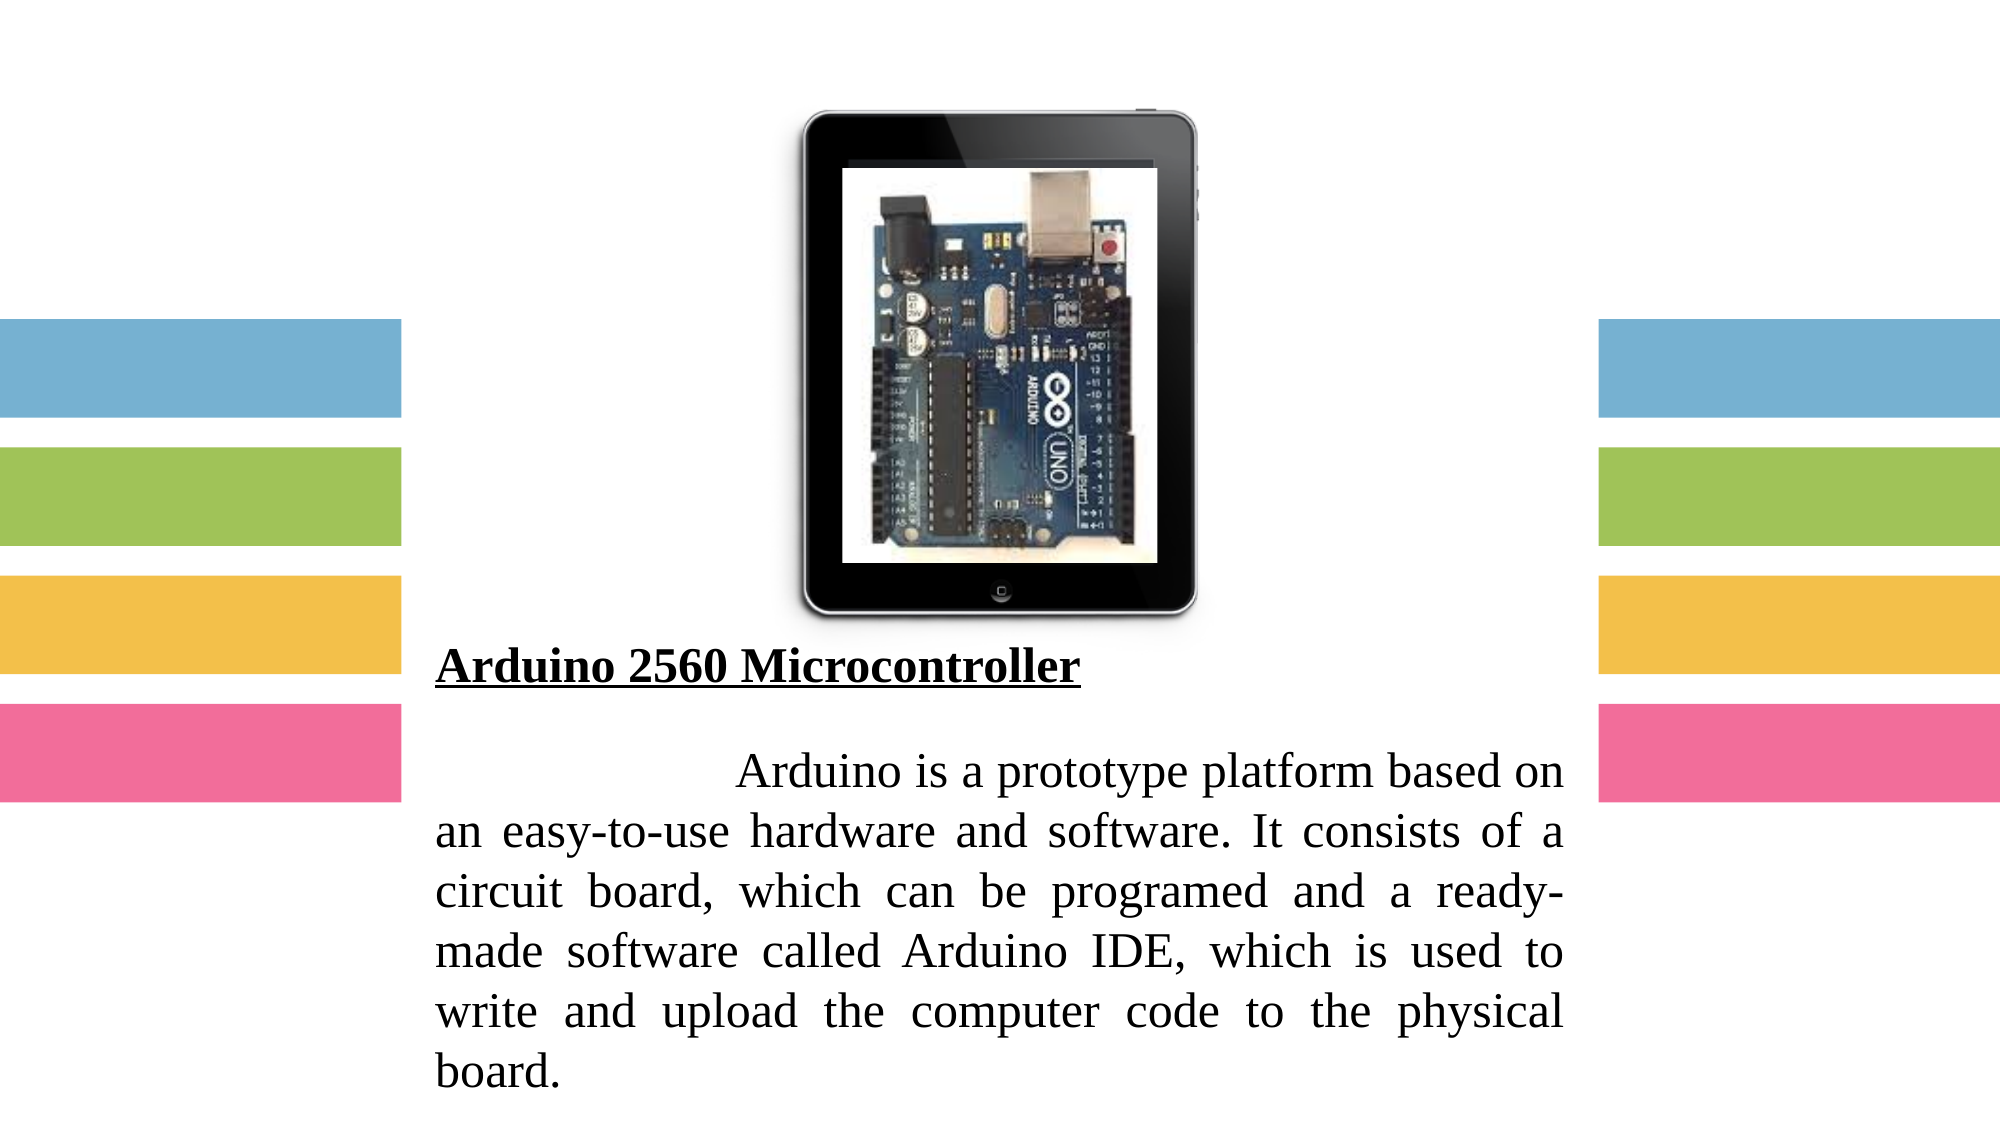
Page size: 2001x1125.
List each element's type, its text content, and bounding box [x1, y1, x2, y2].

text_box Arduino 2560 Microcontroller Arduino is a prototype platform based on an easy-to-use hardware and software. It consists of a circuit board, which can be programed and a ready-made software called Arduino IDE, which is used to write and upload the computer code to the physical board. [420, 624, 1580, 1125]
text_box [1598, 318, 2000, 803]
picture [768, 105, 1217, 624]
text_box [0, 318, 402, 803]
